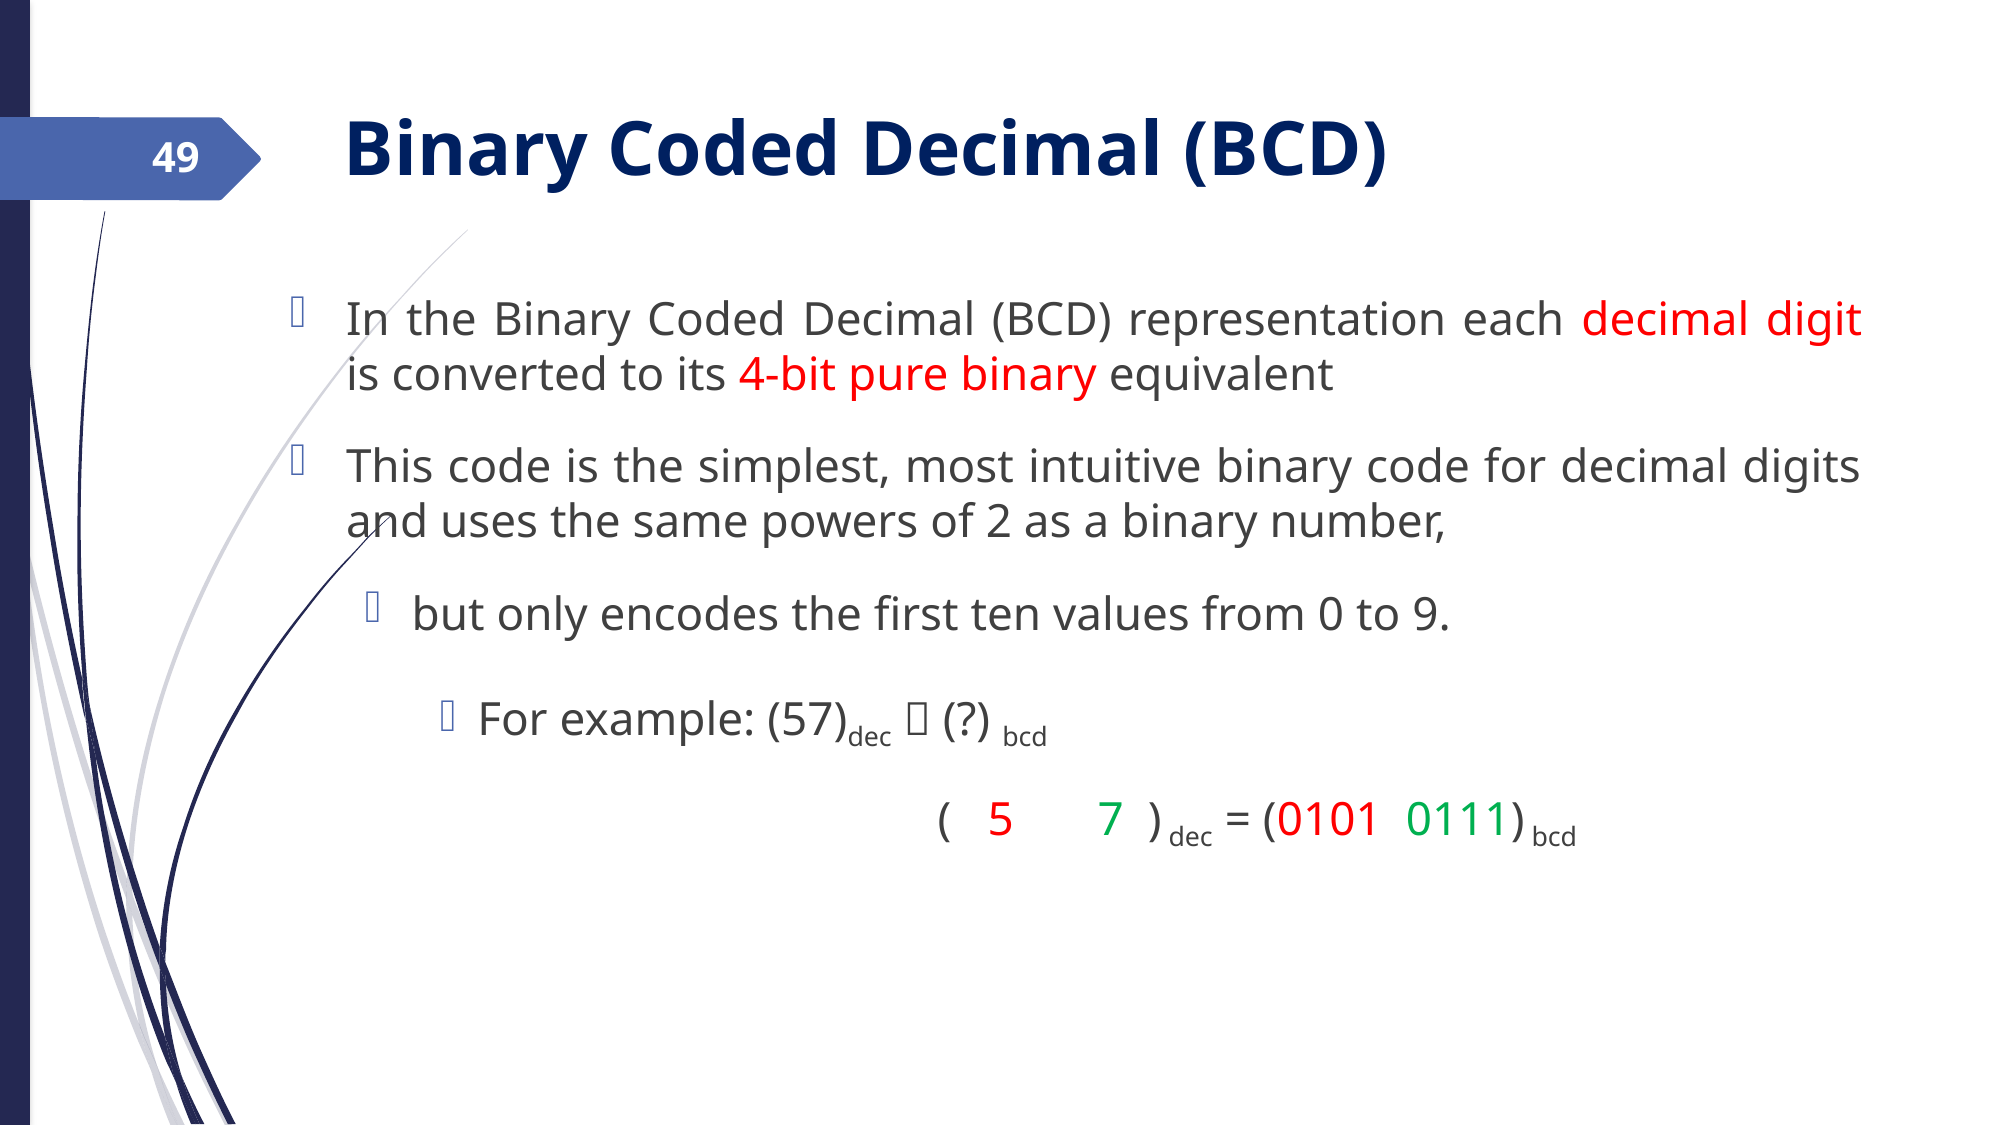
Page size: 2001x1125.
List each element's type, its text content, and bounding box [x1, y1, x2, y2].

text_box Binary Coded Decimal (BCD) [328, 93, 1404, 198]
list In the Binary Coded Decimal (BCD) representation each decimal digit is converted to its 4-bit pure binary equivalent This code is the simplest, most intuitive binary code for decimal digits and uses the same powers of 2 as a binary number, but only encodes the first ten values from 0 to 9. For example: (57)dec  (?) bcd ( 5 7 ) dec = (0101 0111) bcd [274, 282, 1878, 996]
slide_number 49 [87, 129, 216, 190]
